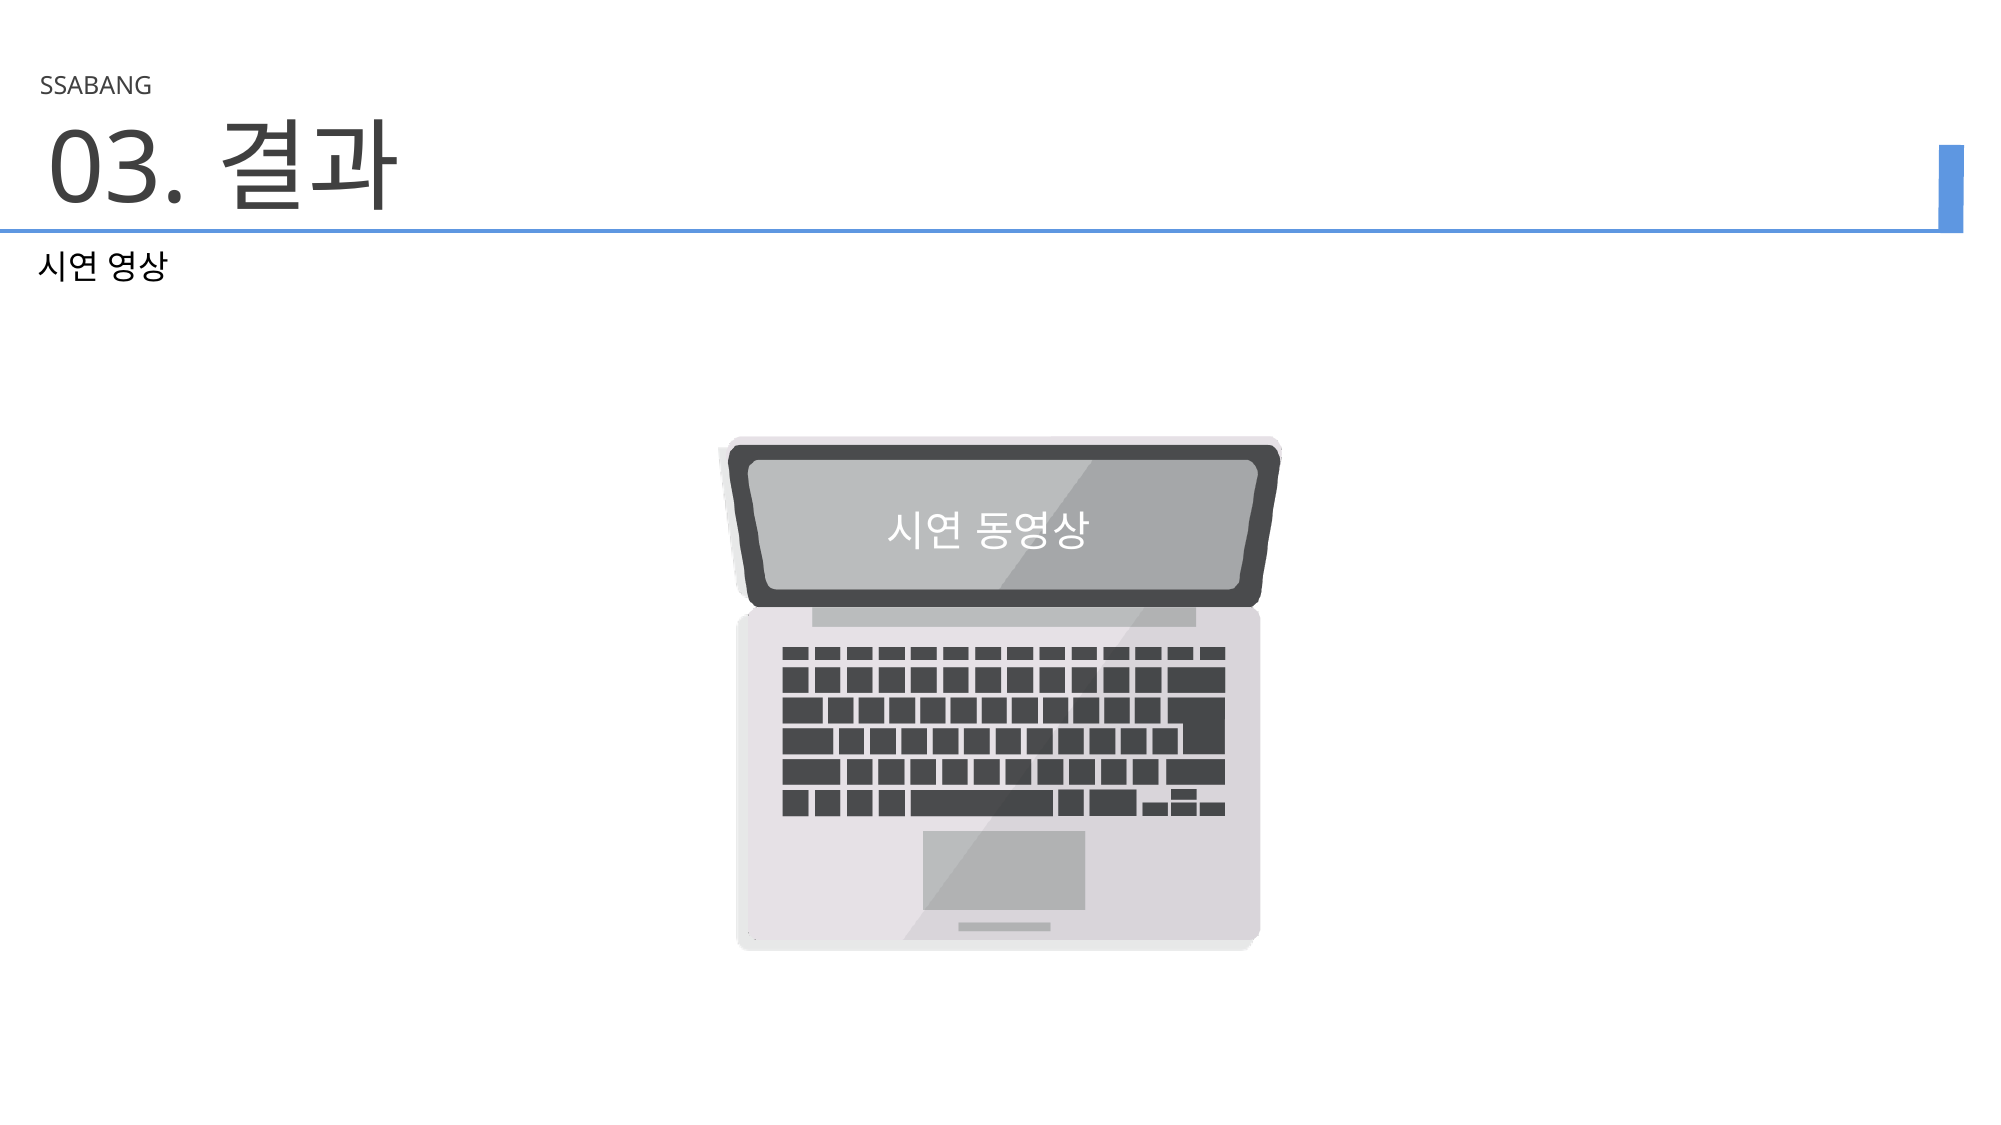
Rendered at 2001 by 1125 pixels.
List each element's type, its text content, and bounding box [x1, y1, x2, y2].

text_box SSABANG [24, 61, 168, 107]
text_box 03. [32, 94, 201, 229]
text_box 시연 영상 [23, 238, 202, 294]
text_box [718, 436, 1282, 951]
text_box 결과 [201, 94, 415, 230]
